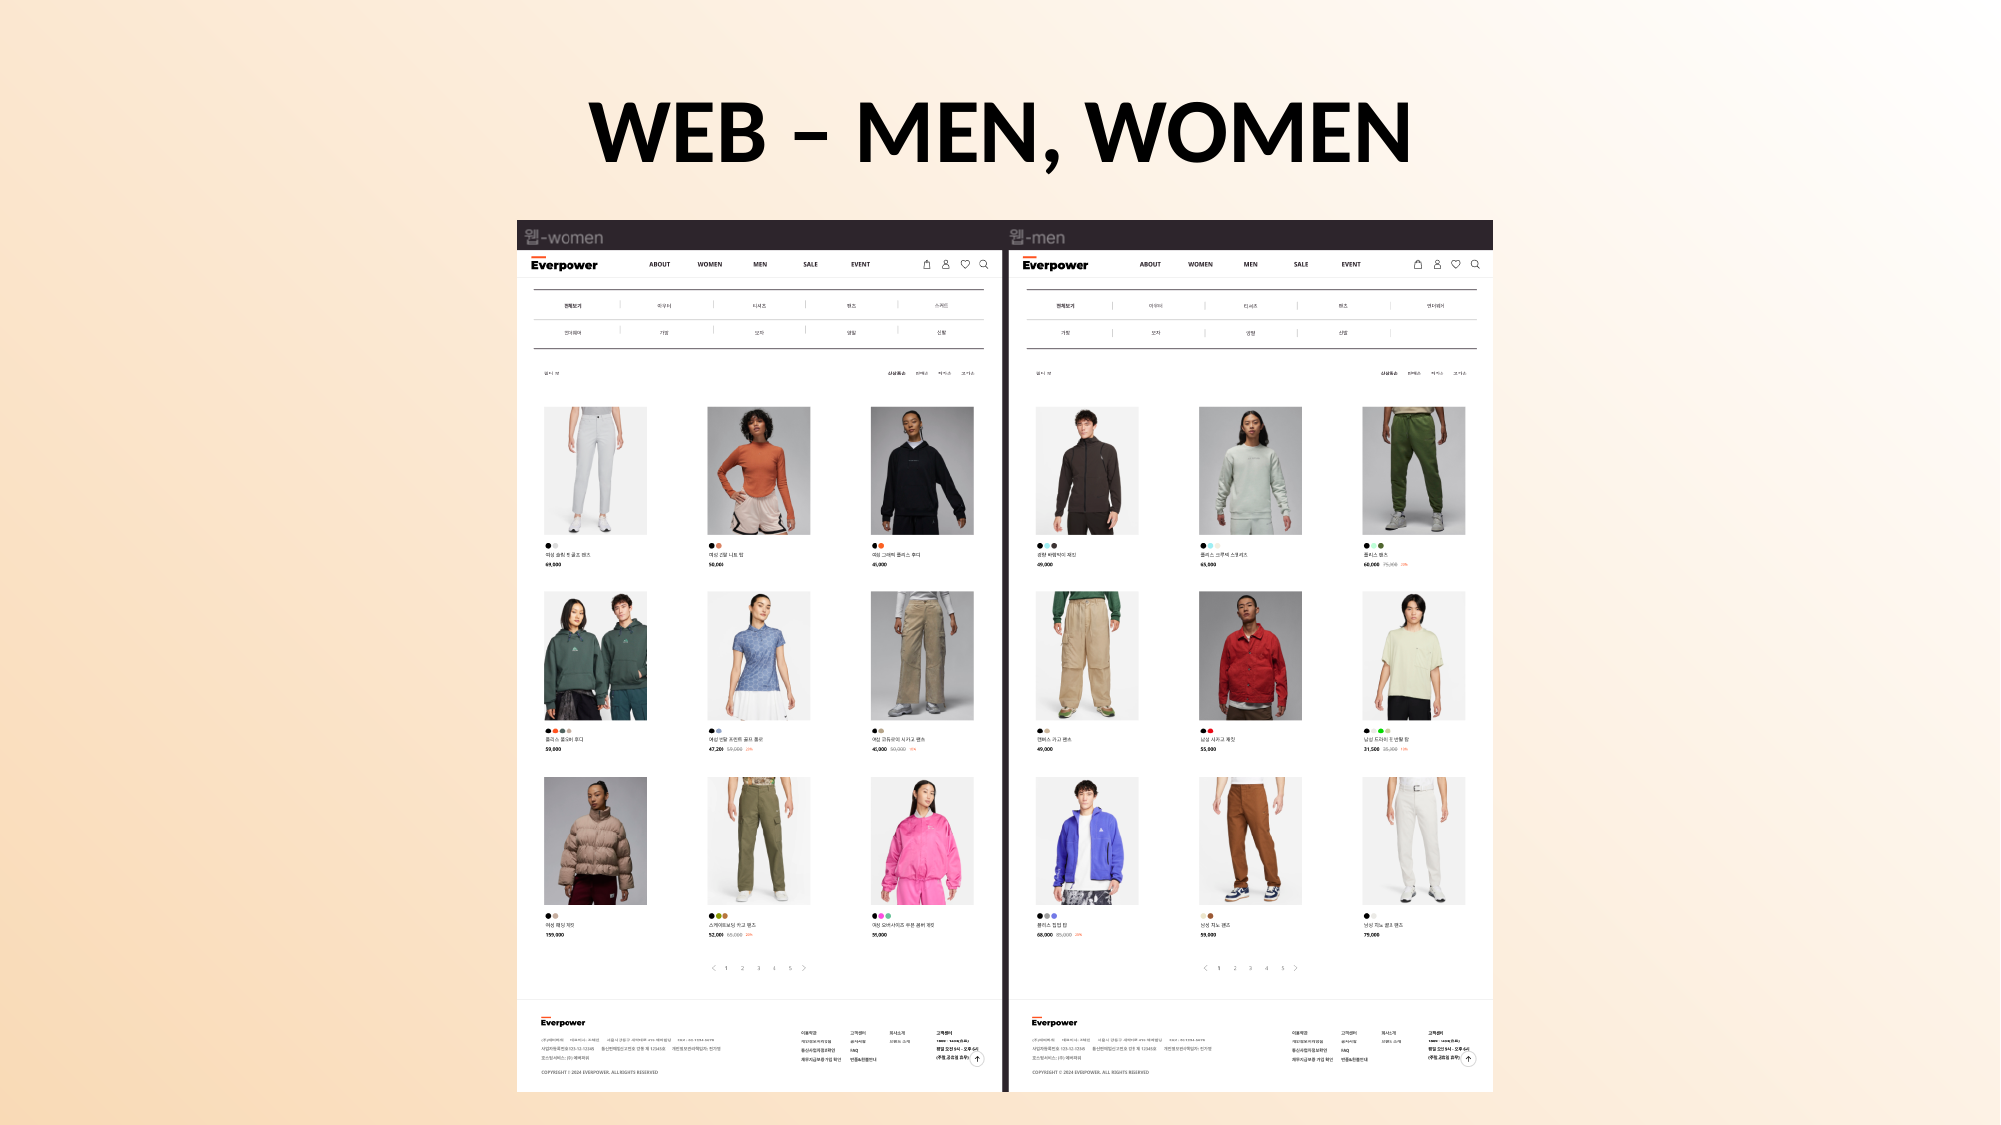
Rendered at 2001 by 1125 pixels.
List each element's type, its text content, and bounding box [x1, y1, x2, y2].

title WEB – MEN, WOMEN [206, 60, 1797, 207]
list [517, 220, 1493, 1092]
